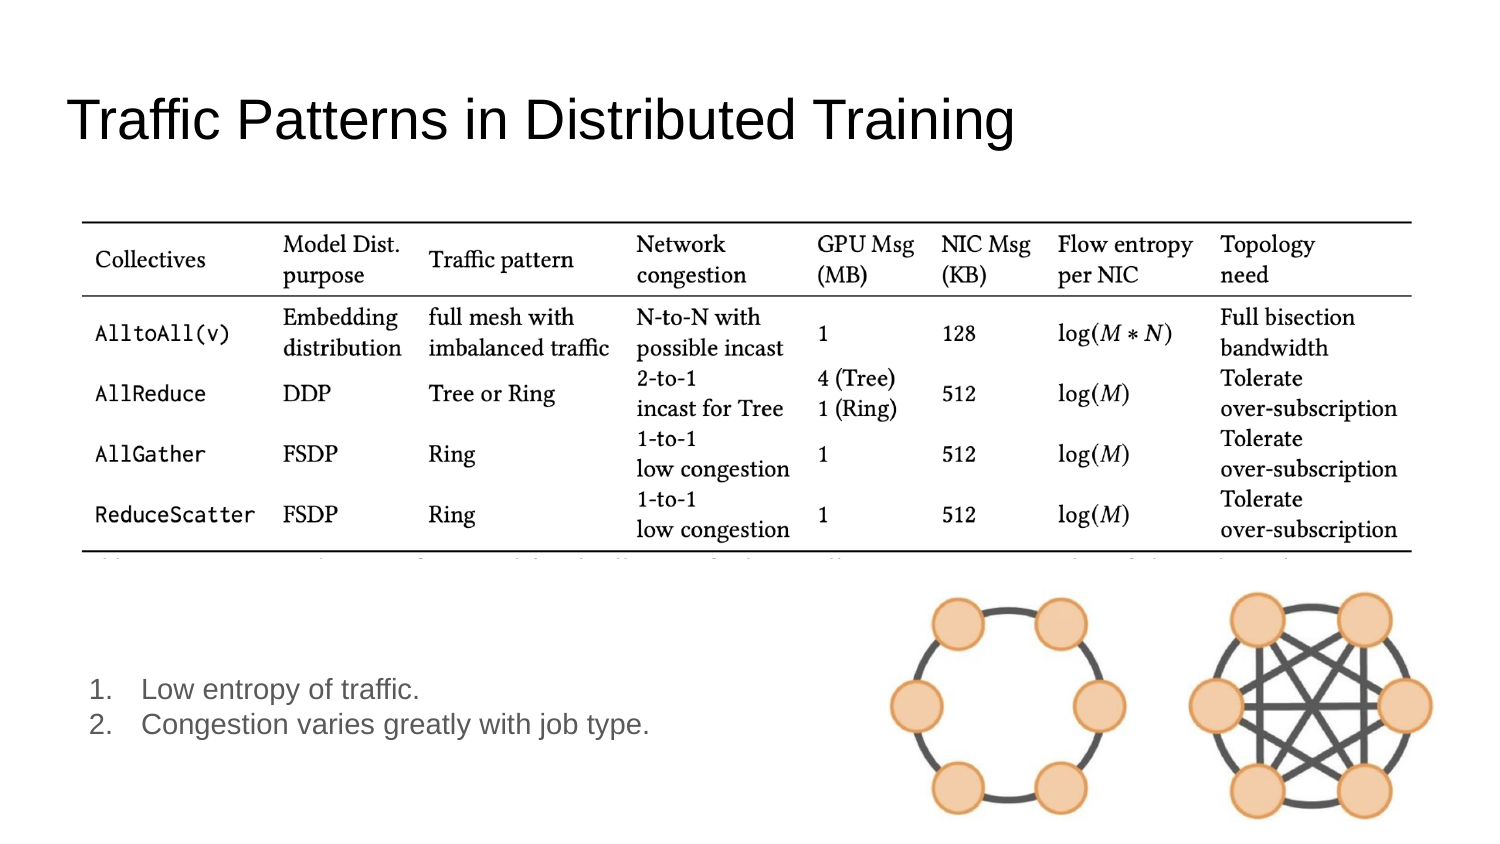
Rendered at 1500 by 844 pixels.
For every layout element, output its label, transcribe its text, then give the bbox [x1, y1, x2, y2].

picture [50, 187, 1450, 559]
picture [888, 589, 1130, 823]
title Traffic Patterns in Distributed Training [51, 72, 1449, 167]
picture [1186, 589, 1437, 823]
text_box Low entropy of traffic. Congestion varies greatly with job type. [51, 655, 883, 756]
